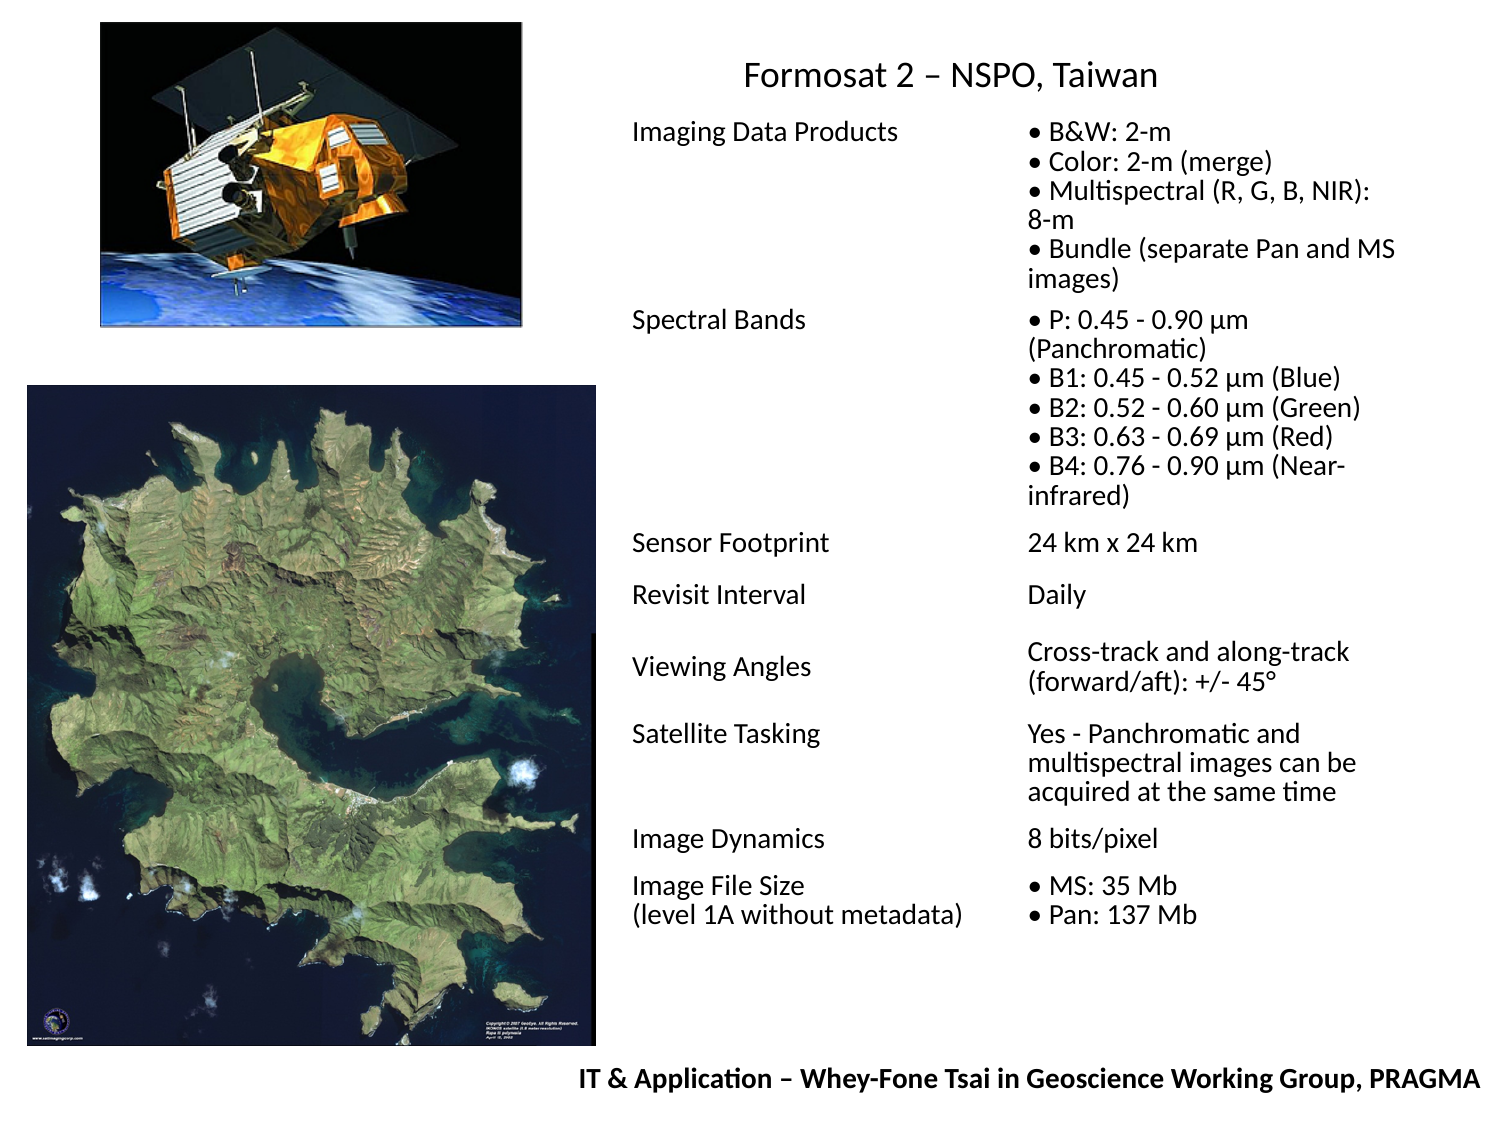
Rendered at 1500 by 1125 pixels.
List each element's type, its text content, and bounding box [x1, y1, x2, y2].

table_cell Daily [1016, 571, 1411, 623]
table_cell Revisit Interval [620, 571, 1016, 623]
table_cell 24 km x 24 km [1016, 518, 1411, 571]
table_cell • P: 0.45 - 0.90 µm (Panchromatic) • B1: 0.45 - 0.52 µm (Blue) • B2: 0.52 - 0.60 µm (Green) • B3: 0.63 - 0.69 µm (Red) • B4: 0.76 - 0.90 µm (Near-infrared) [1016, 301, 1411, 518]
table_cell Cross-track and along-track (forward/aft): +/- 45° [1016, 623, 1411, 715]
text_box Formosat 2 – NSPO, Taiwan [728, 42, 1175, 103]
table_cell • MS: 35 Mb • Pan: 137 Mb [1016, 867, 1411, 959]
table_cell Spectral Bands [620, 301, 1016, 518]
table_cell 8 bits/pixel [1016, 815, 1411, 867]
picture [100, 21, 523, 328]
table_cell Yes - Panchromatic and multispectral images can be acquired at the same time [1016, 715, 1411, 815]
table_header Imaging Data Products [620, 114, 1016, 301]
text_box IT & Application – Whey-Fone Tsai in Geoscience Working Group, PRAGMA [563, 1052, 1497, 1102]
table_cell Image File Size (level 1A without metadata) [620, 867, 1016, 959]
table_cell Satellite Tasking [620, 715, 1016, 815]
picture [27, 385, 596, 1046]
table_cell Viewing Angles [620, 623, 1016, 715]
table_header • B&W: 2-m • Color: 2-m (merge) • Multispectral (R, G, B, NIR): 8-m • Bundle (separate Pan and MS images) [1016, 114, 1411, 301]
table_cell Image Dynamics [620, 815, 1016, 867]
table_cell Sensor Footprint [620, 518, 1016, 571]
